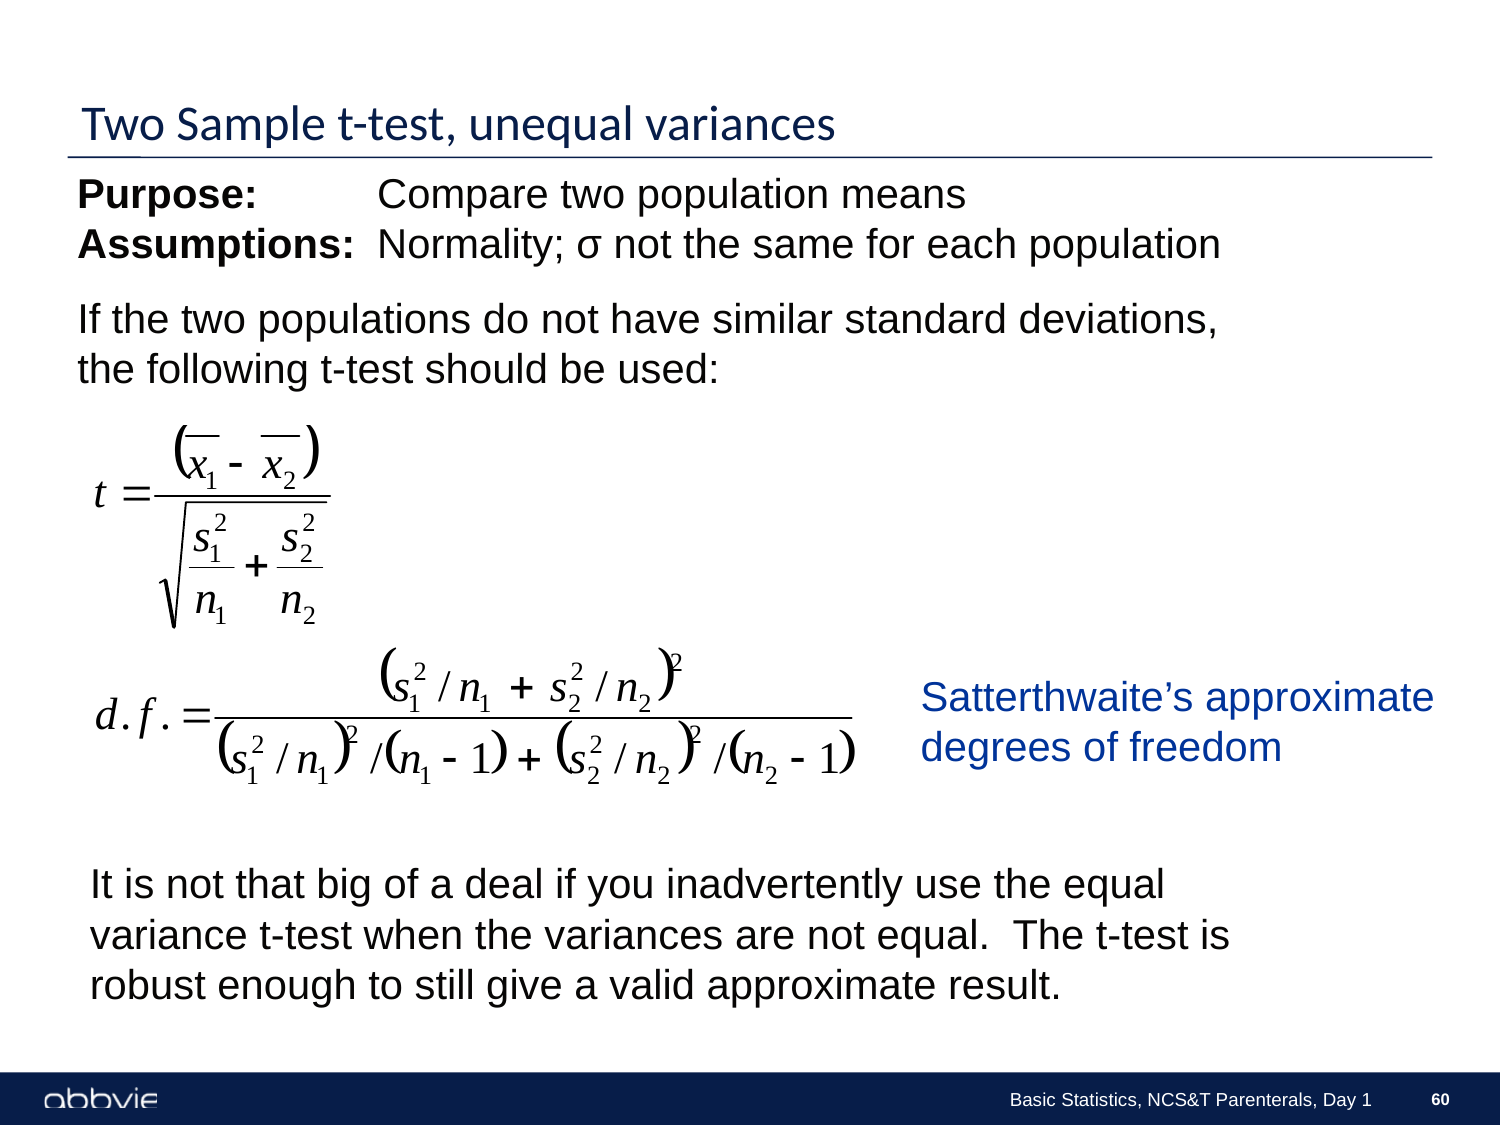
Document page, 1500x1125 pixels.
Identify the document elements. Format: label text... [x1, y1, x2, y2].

footer Basic Statistics, NCS&T Parenterals, Day 1 [487, 1083, 1387, 1114]
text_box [87, 424, 862, 795]
text_box Satterthwaite’s approximate degrees of freedom [905, 662, 1450, 778]
text_box Purpose: Compare two population means Assumptions: Normality; σ not the same for each population [62, 159, 1425, 275]
text_box It is not that big of a deal if you inadvertently use the equal variance t-test when the variances are not equal. The t-test is robust enough to still give a valid approximate result. [74, 849, 1263, 1015]
title Two Sample t-test, unequal variances [66, 66, 1417, 159]
text_box If the two populations do not have similar standard deviations, the following t-test should be used: [62, 284, 1300, 400]
slide_number 60 [1391, 1085, 1450, 1112]
